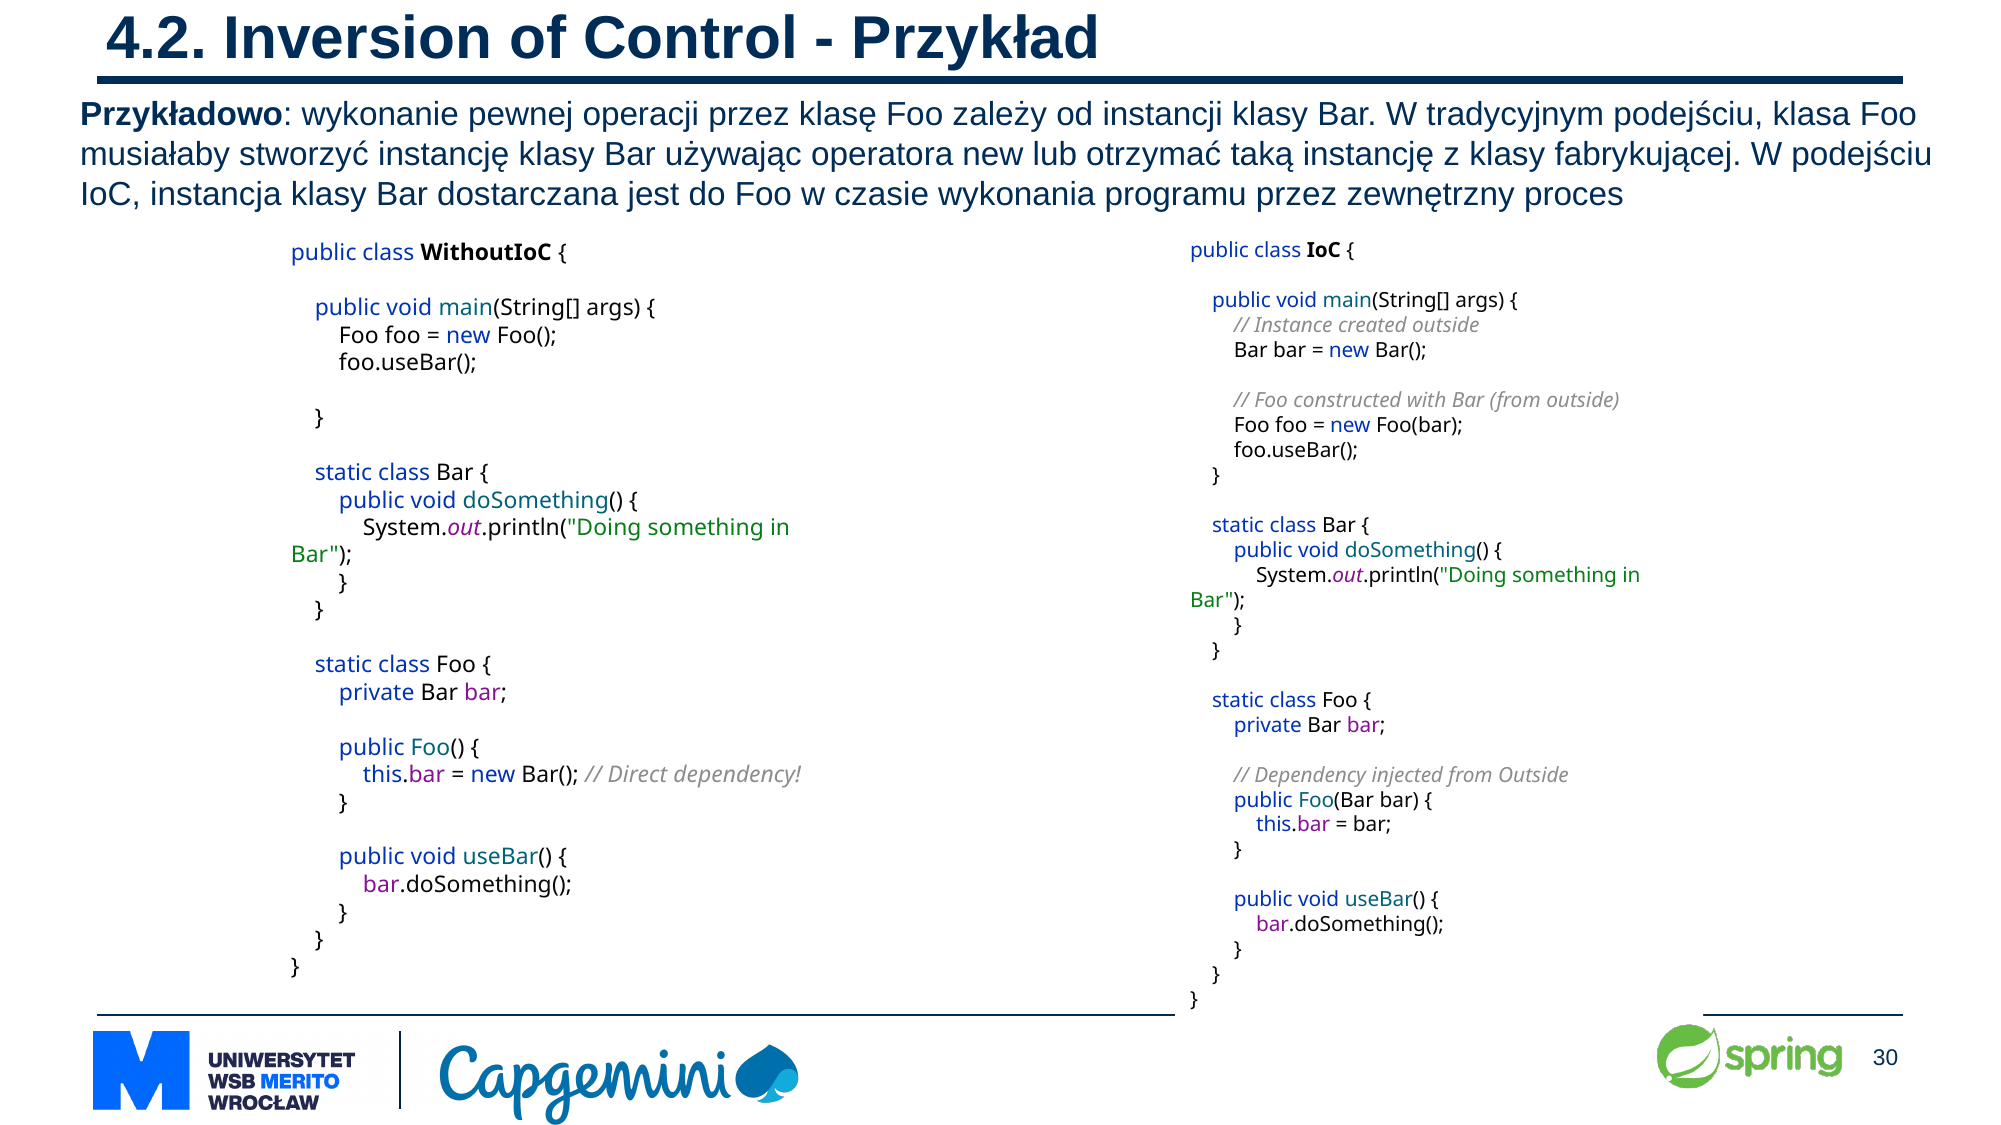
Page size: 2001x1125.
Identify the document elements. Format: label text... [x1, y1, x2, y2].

picture [401, 962, 813, 1125]
picture [93, 1030, 399, 1110]
text_box public class IoC { public void main(String[] args) { // Instance created outside Bar bar = new Bar(); // Foo constructed with Bar (from outside) Foo foo = new Foo(bar); foo.useBar(); } static class Bar { public void doSomething() { System.out.println("Doing something in Bar"); } } static class Foo { private Bar bar; // Dependency injected from Outside public Foo(Bar bar) { this.bar = bar; } public void useBar() { bar.doSomething(); } } } [1175, 229, 1704, 1019]
title 4.2. Inversion of Control - Przykład [105, 6, 1822, 80]
slide_number 30 [1852, 1042, 1899, 1071]
text_box public class WithoutIoC { public void main(String[] args) { Foo foo = new Foo(); foo.useBar(); } static class Bar { public void doSomething() { System.out.println("Doing something in Bar"); } } static class Foo { private Bar bar; public Foo() { this.bar = new Bar(); // Direct dependency! } public void useBar() { bar.doSomething(); } } } [275, 230, 825, 987]
picture [1650, 1006, 1847, 1107]
text_box Przykładowo: wykonanie pewnej operacji przez klasę Foo zależy od instancji klasy Bar. W tradycyjnym podejściu, klasa Foo musiałaby stworzyć instancję klasy Bar używając operatora new lub otrzymać taką instancję z klasy fabrykującej. W podejściu IoC, instancja klasy Bar dostarczana jest do Foo w czasie wykonania programu przez zewnętrzny proces [65, 84, 1966, 220]
